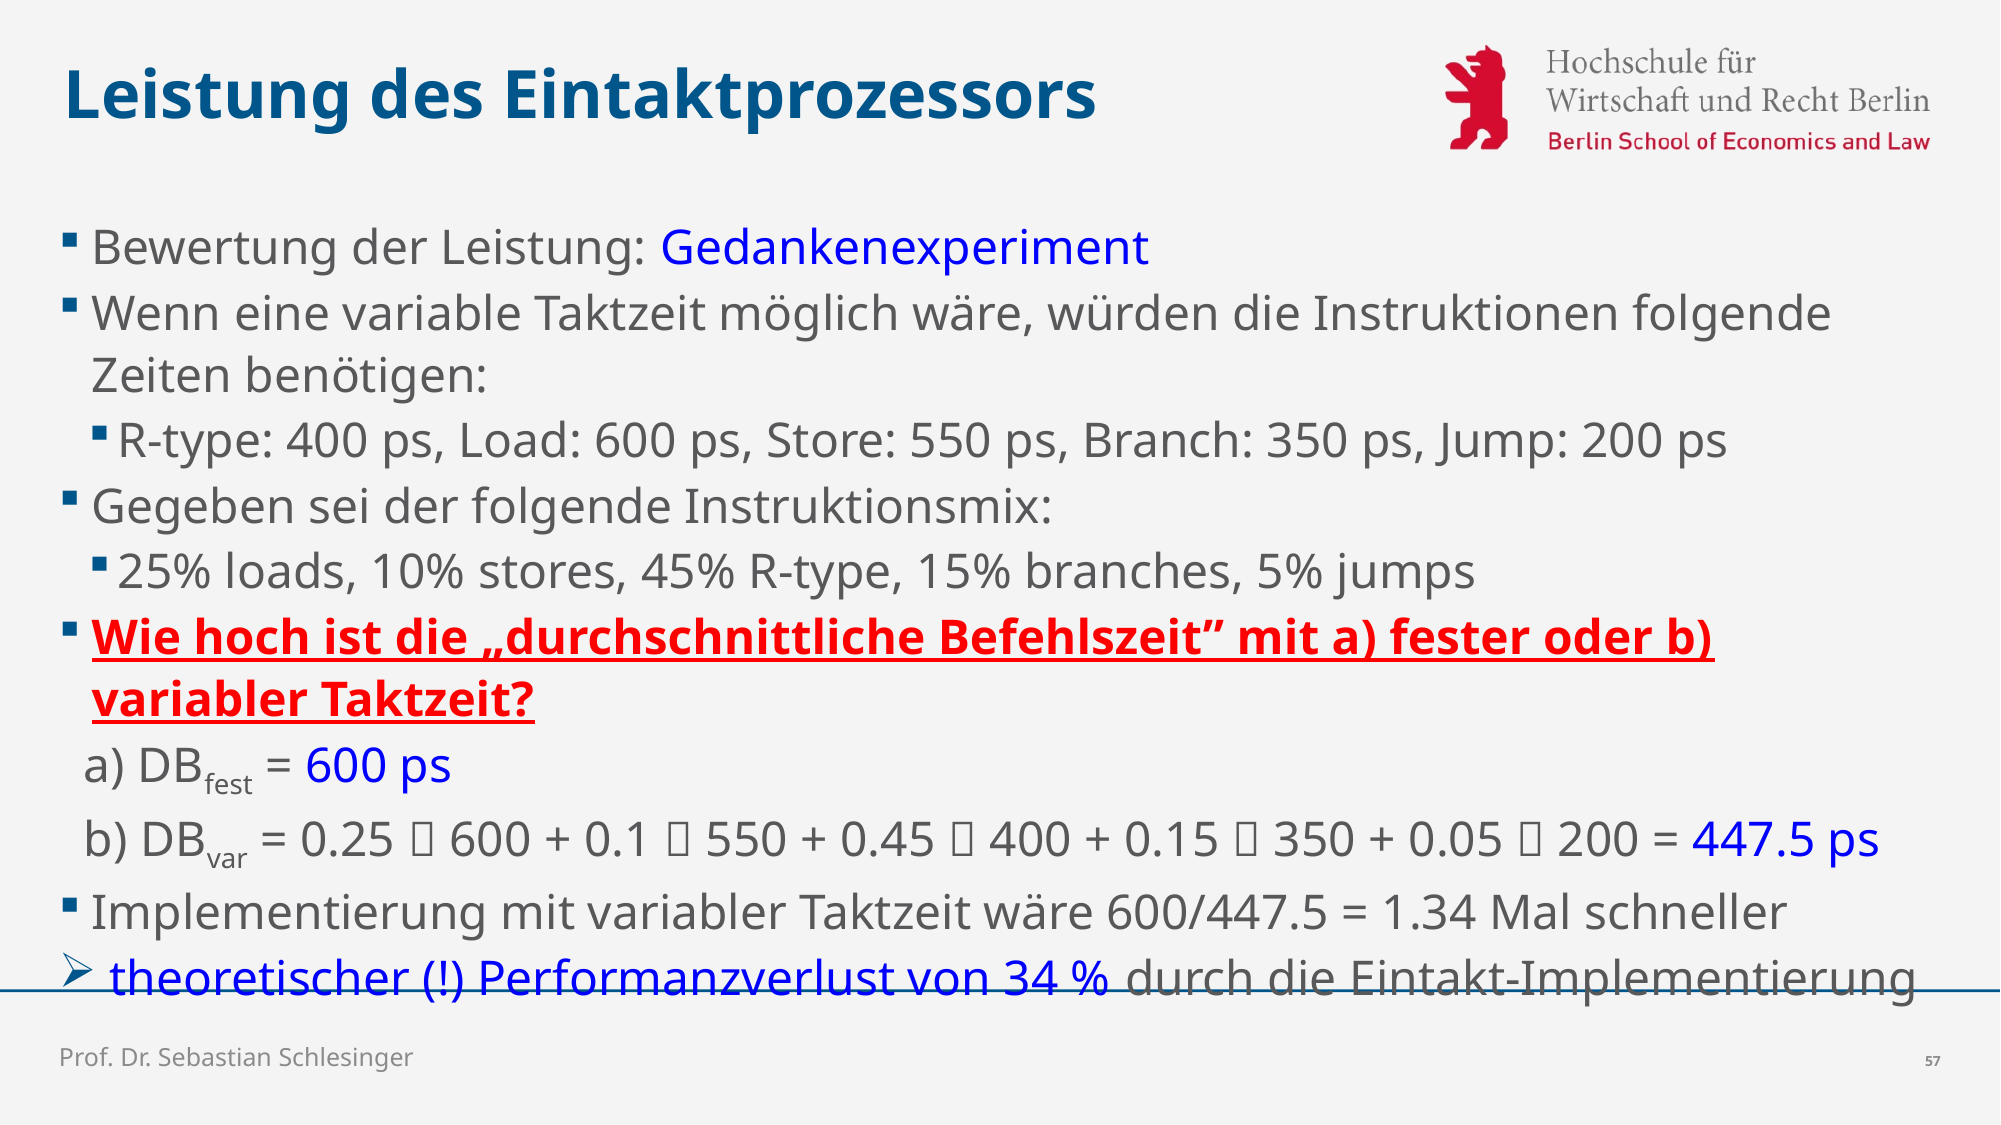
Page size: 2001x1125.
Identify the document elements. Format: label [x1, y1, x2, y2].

slide_number [1805, 1012, 1941, 1072]
title [63, 51, 1314, 147]
list [59, 212, 1941, 943]
footer [58, 1012, 1440, 1072]
picture [1434, 42, 1937, 158]
